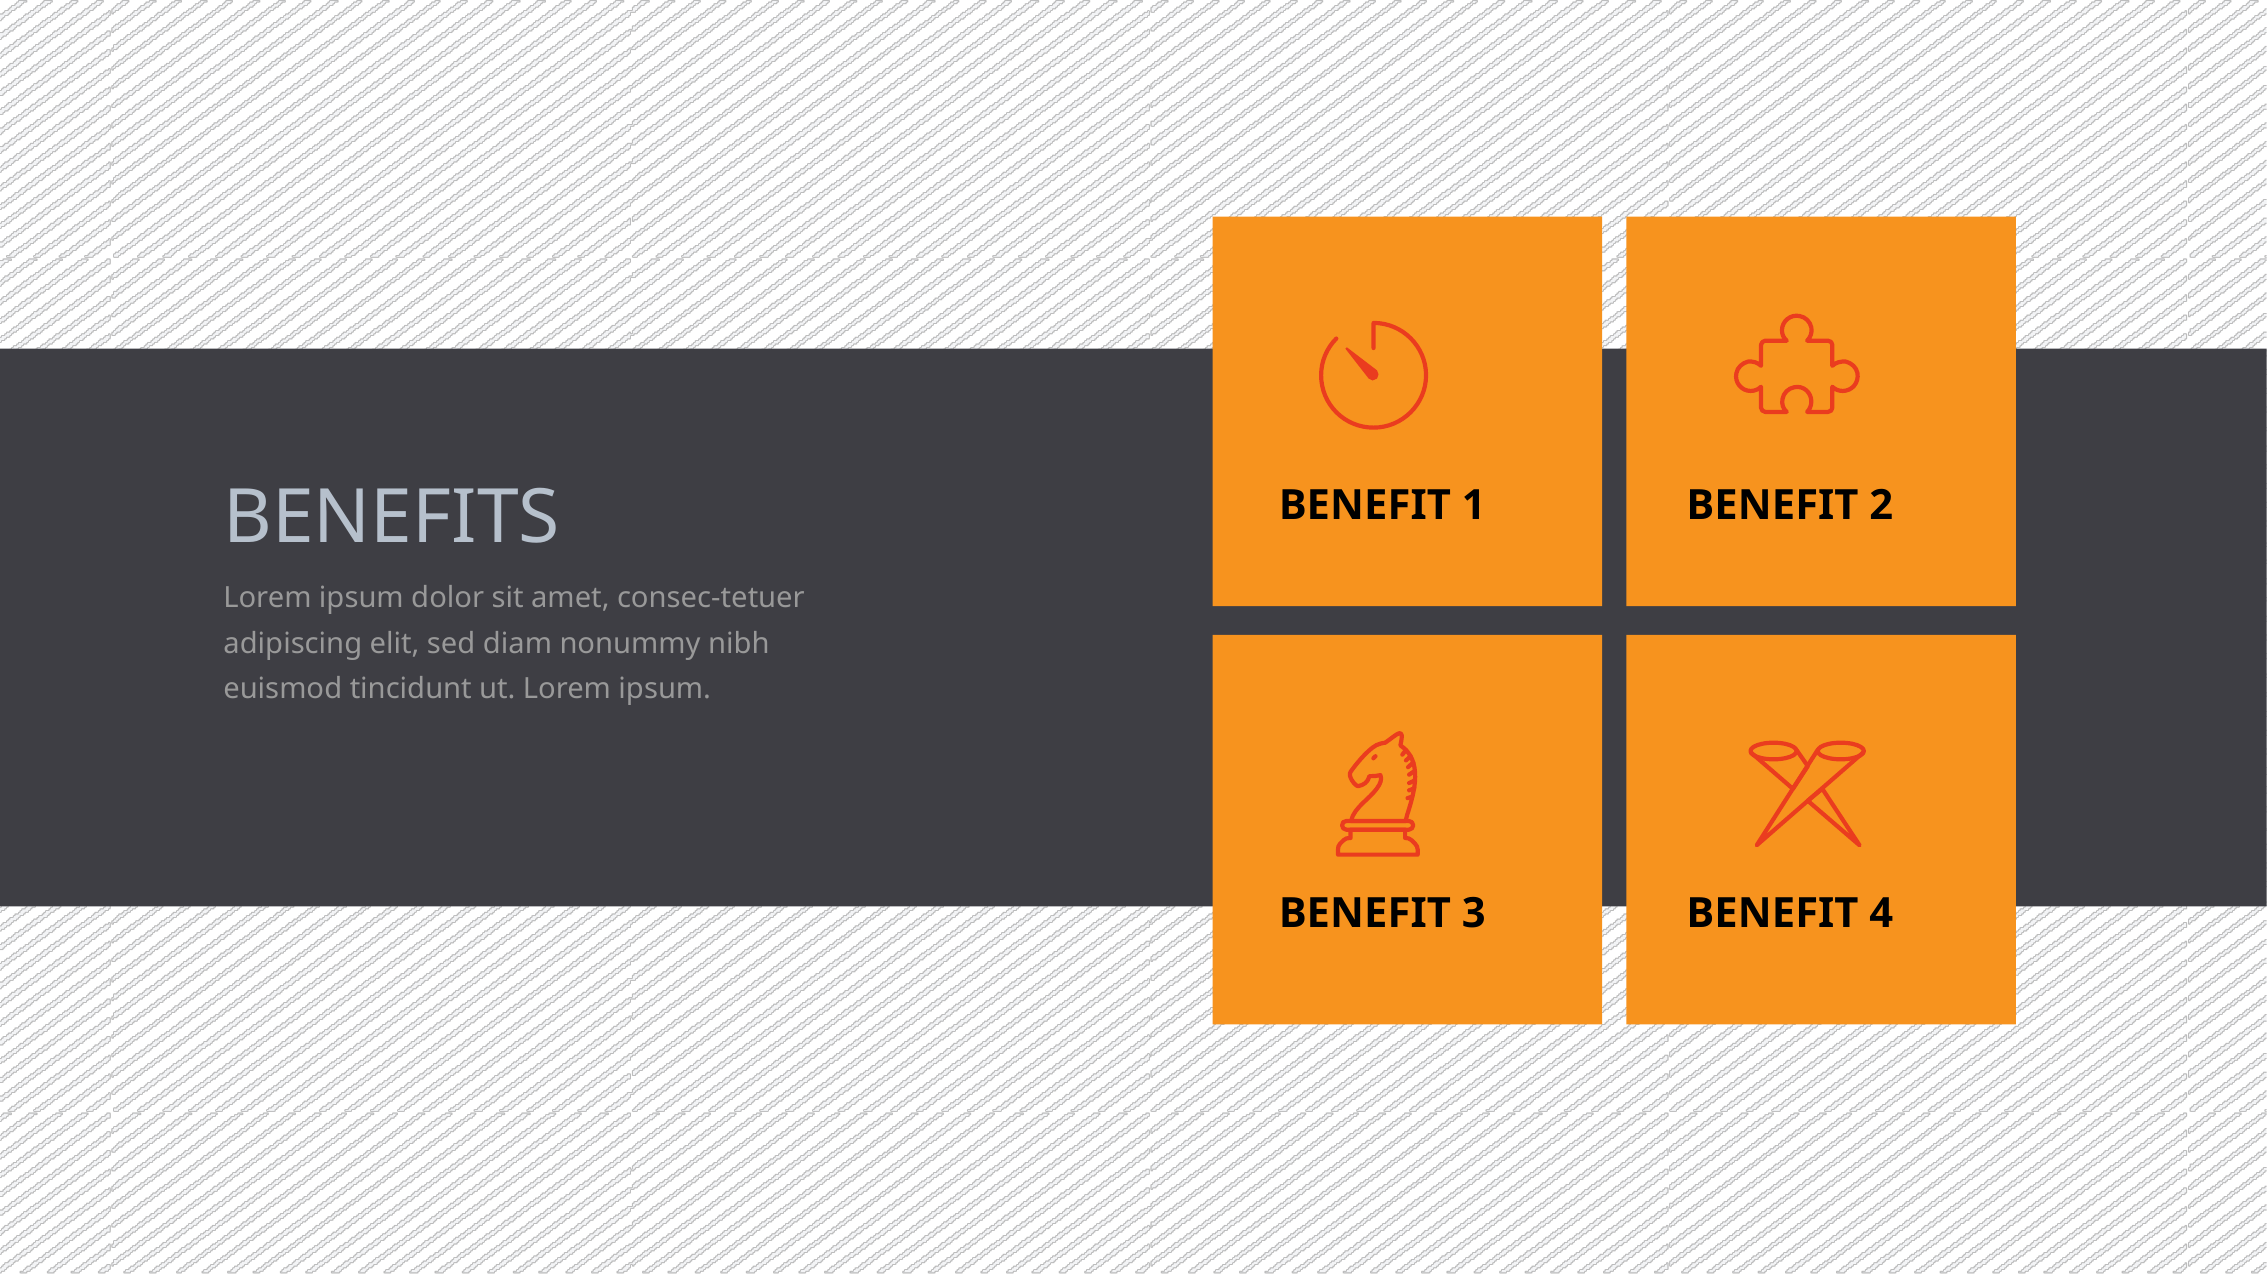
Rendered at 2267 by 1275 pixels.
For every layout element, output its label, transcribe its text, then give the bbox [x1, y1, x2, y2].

text_box [1212, 634, 1603, 1025]
text_box BENEFIT 4 [1686, 880, 1946, 932]
text_box [1212, 216, 1603, 607]
text_box [1626, 634, 2016, 1025]
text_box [1337, 724, 1424, 855]
text_box Lorem ipsum dolor sit amet, consec-tetuer adipiscing elit, sed diam nonummy nibh euismod tincidunt ut. Lorem ipsum. [208, 560, 840, 811]
text_box BENEFIT 1 [1278, 473, 1538, 525]
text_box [1750, 742, 1864, 846]
text_box [1736, 315, 1858, 412]
text_box [1626, 216, 2016, 607]
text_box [1320, 322, 1427, 428]
text_box BENEFIT 2 [1686, 473, 1946, 525]
text_box BENEFIT 3 [1278, 880, 1538, 932]
picture [0, 907, 2267, 1275]
text_box [0, 348, 2267, 907]
picture [0, 0, 2267, 348]
text_box BENEFITS [223, 474, 863, 543]
